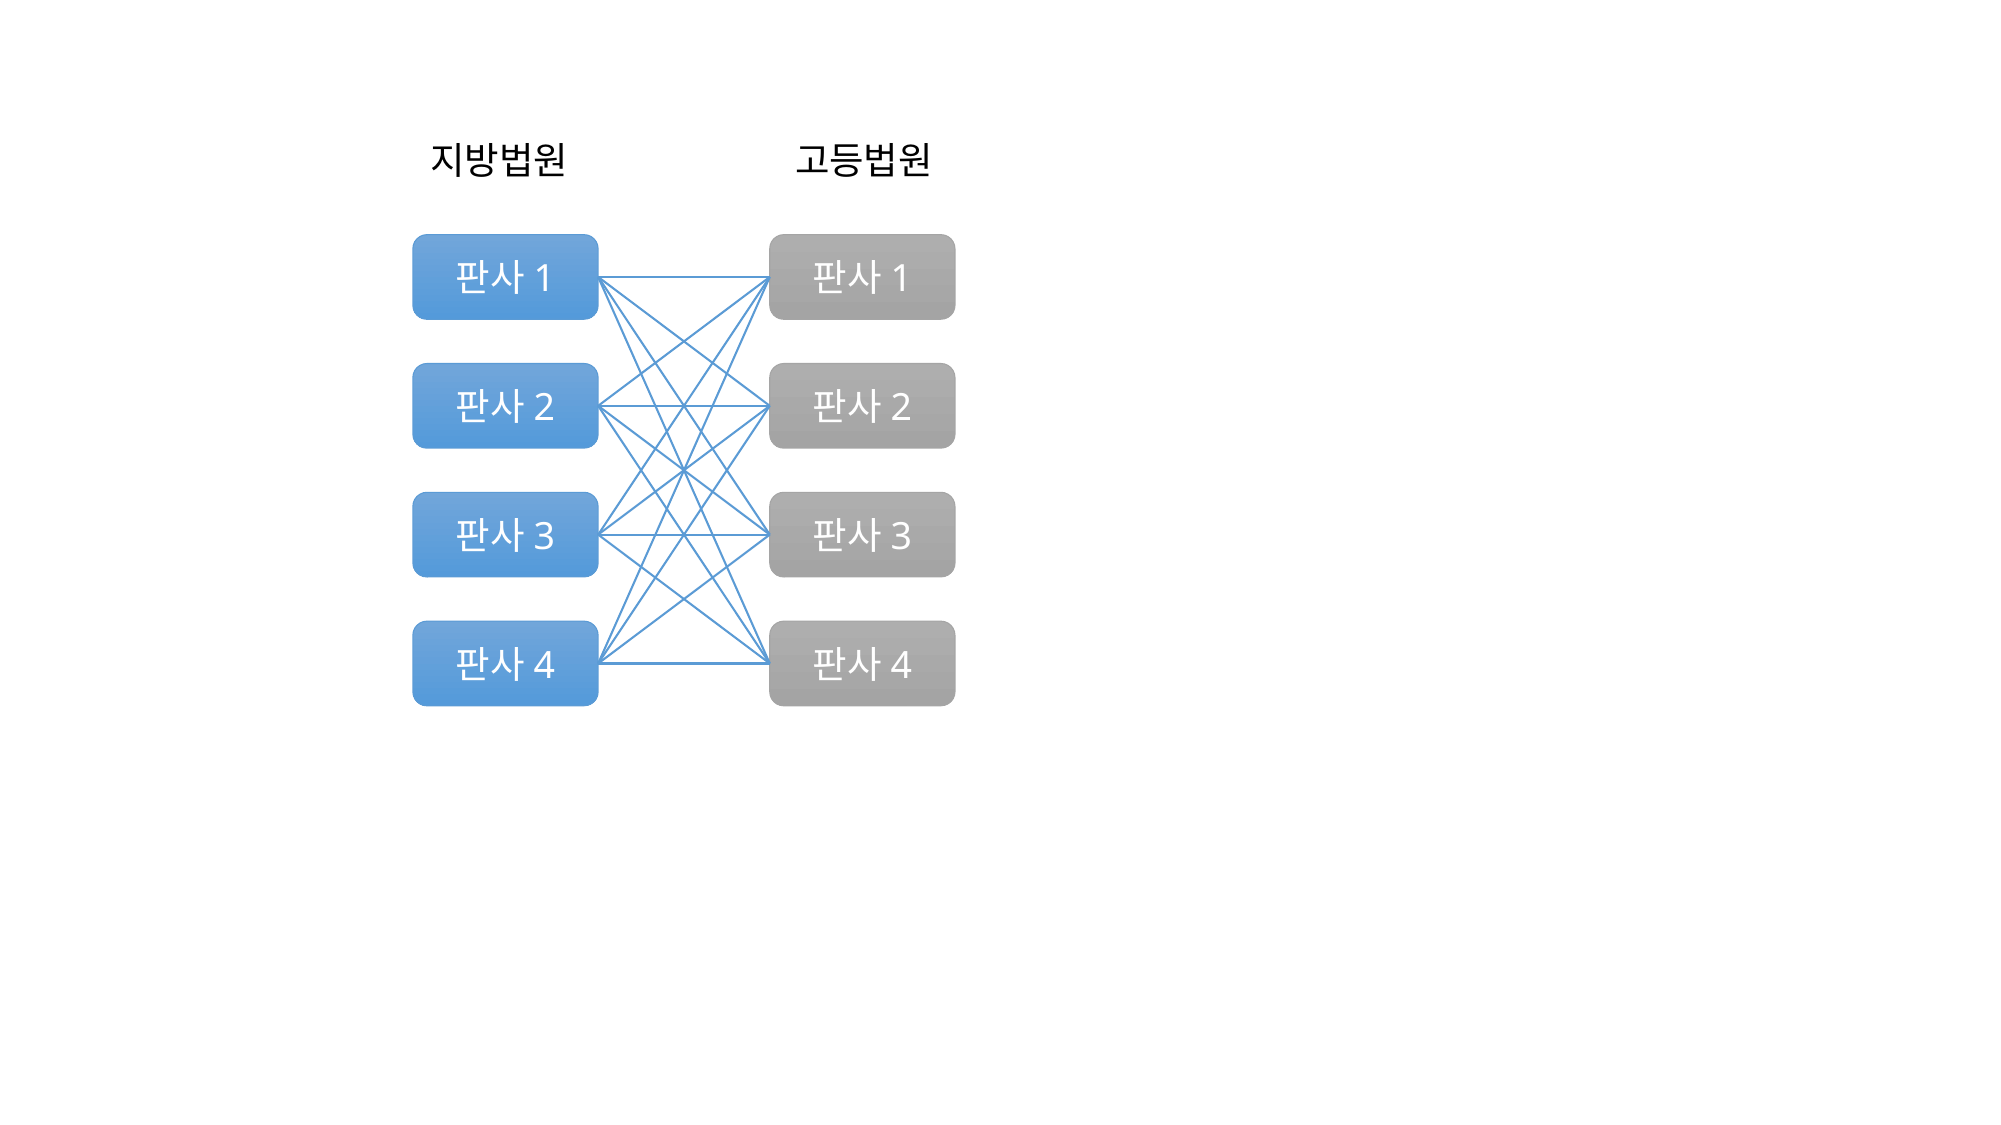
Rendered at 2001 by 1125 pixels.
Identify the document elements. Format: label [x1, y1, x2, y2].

text_box [769, 129, 956, 706]
text_box [408, 129, 599, 706]
text_box [598, 276, 770, 664]
